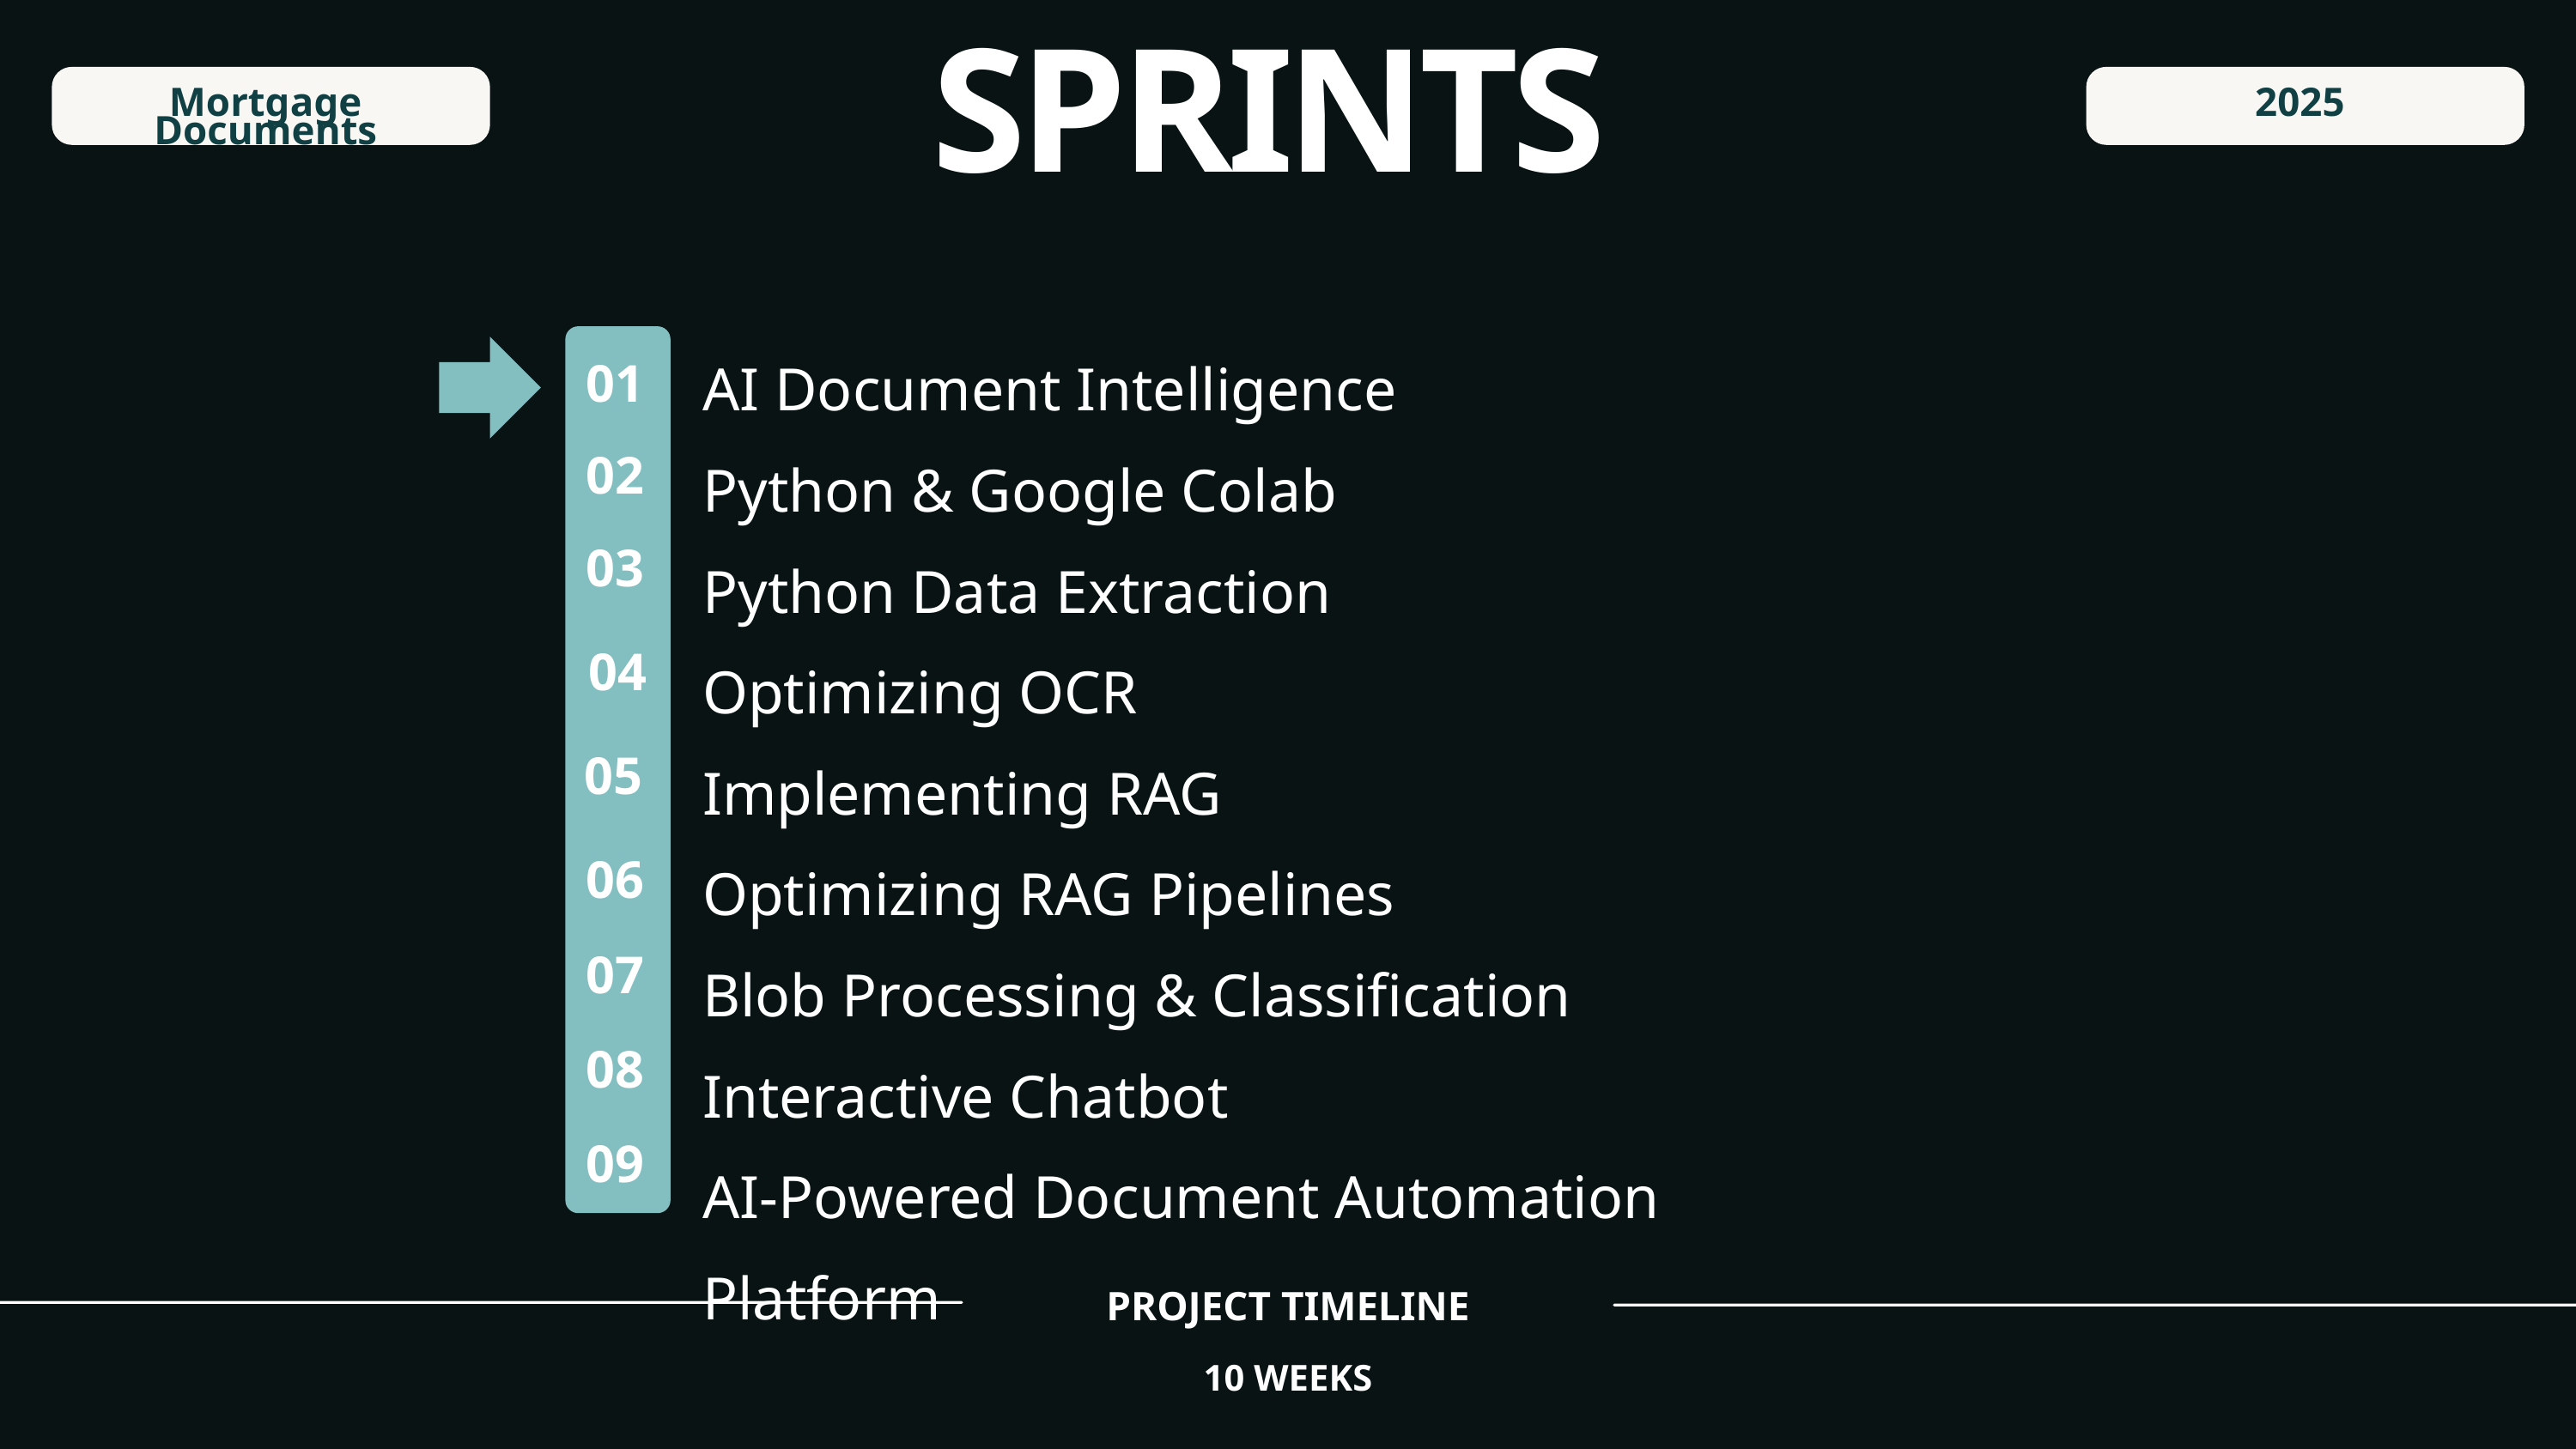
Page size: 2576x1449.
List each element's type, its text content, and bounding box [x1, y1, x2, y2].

text_box 06 [566, 870, 665, 909]
text_box 04 [568, 663, 667, 701]
text_box AI Document Intelligence Python & Google Colab Python Data Extraction Optimizing OCR Implementing RAG Optimizing RAG Pipelines Blob Processing & Classification Interactive Chatbot AI-Powered Document Automation Platform [702, 322, 1869, 1331]
text_box 03 [566, 559, 665, 597]
text_box 09 [566, 1155, 665, 1193]
text_box SPRINTS [854, 51, 1722, 207]
text_box 02 [566, 466, 665, 505]
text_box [173, 717, 1062, 823]
text_box 01 [566, 374, 665, 413]
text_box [2086, 66, 2525, 145]
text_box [52, 66, 490, 145]
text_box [439, 336, 542, 440]
text_box 07 [566, 965, 665, 1003]
text_box 10 WEEKS [986, 1345, 1589, 1399]
text_box PROJECT TIMELINE [986, 1270, 1589, 1329]
text_box 08 [566, 1060, 665, 1099]
